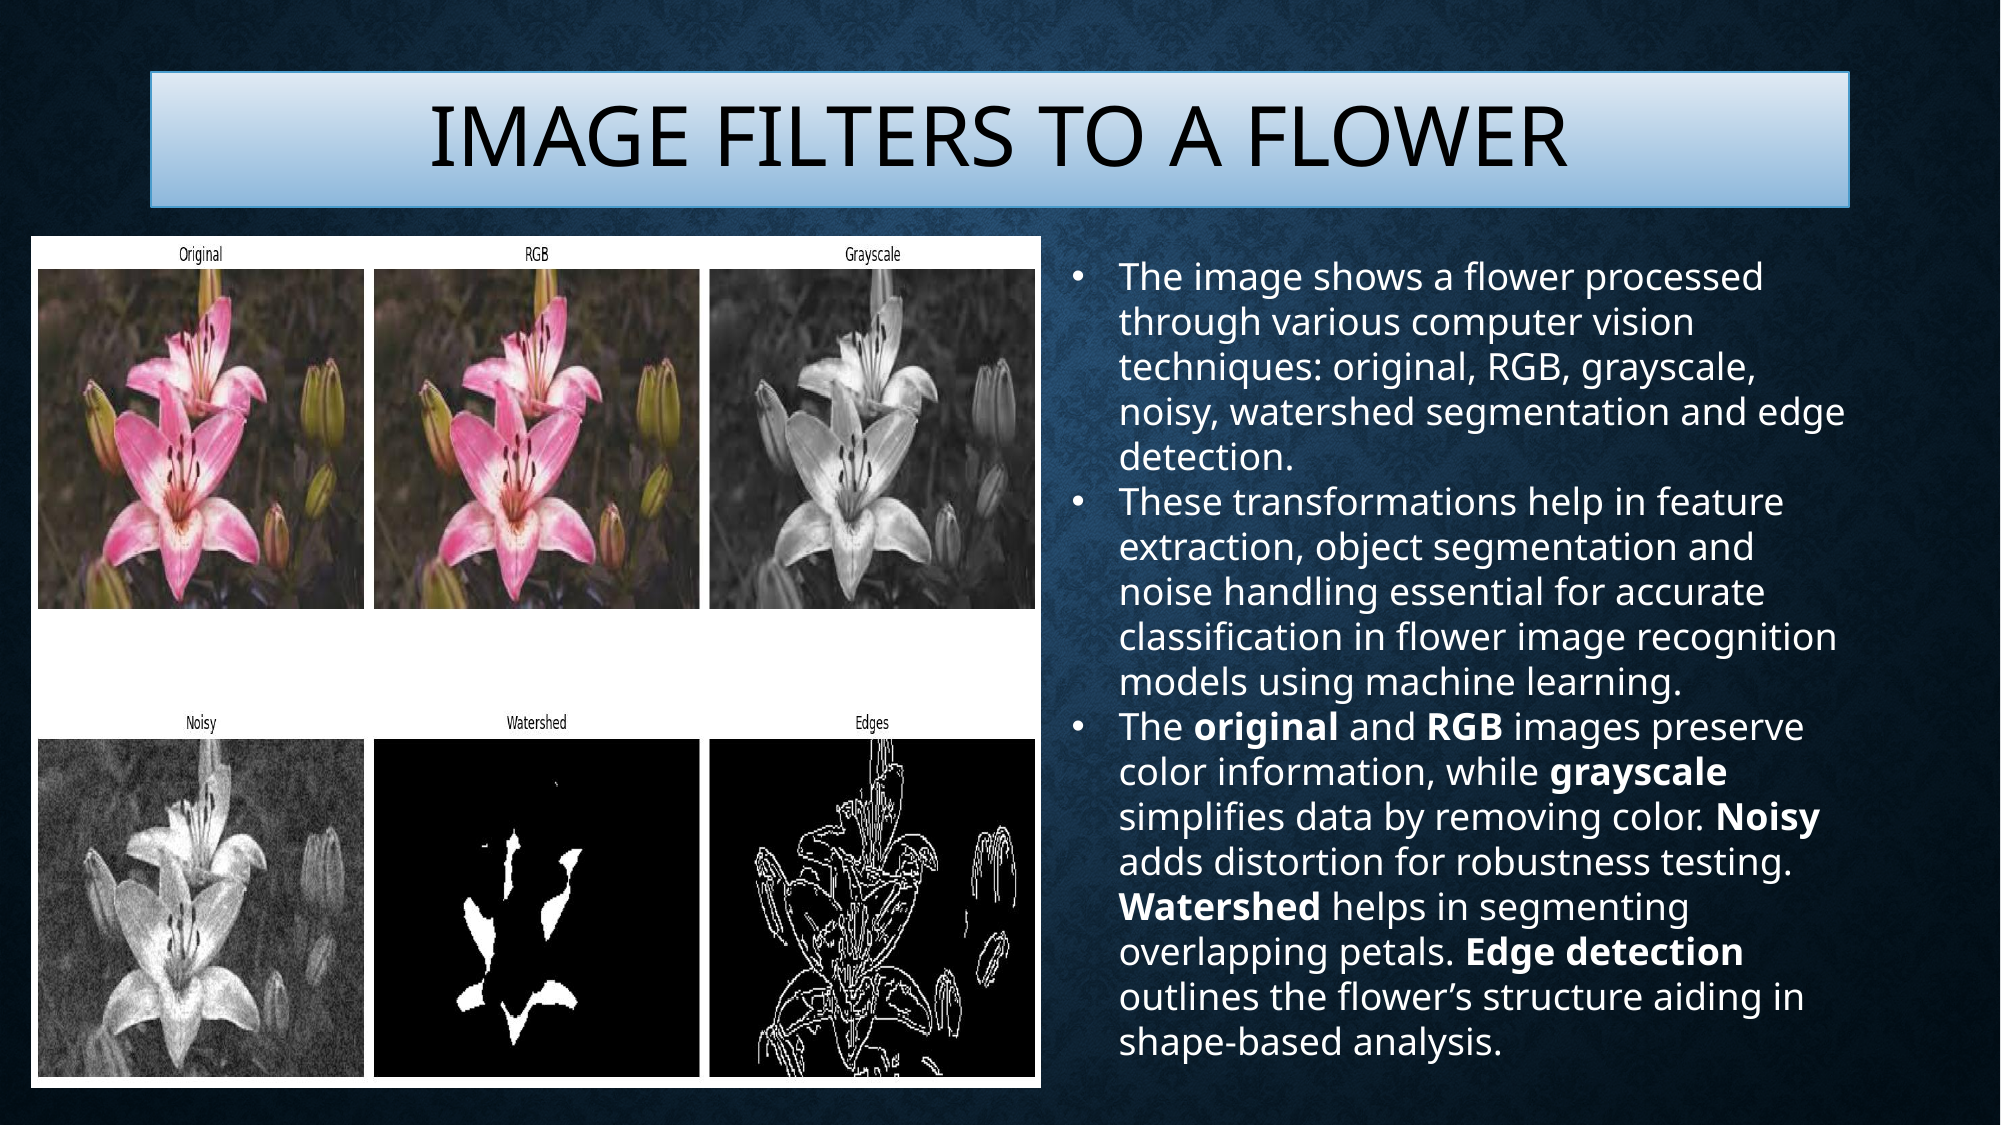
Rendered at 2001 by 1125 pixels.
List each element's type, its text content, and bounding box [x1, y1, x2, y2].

title IMAGE FILTERS TO A FLOWER [150, 71, 1850, 208]
picture [31, 235, 1041, 1088]
text_box The image shows a flower processed through various computer vision techniques: original, RGB, grayscale, noisy, watershed segmentation and edge detection. These transformations help in feature extraction, object segmentation and noise handling essential for accurate classification in flower image recognition models using machine learning. The original and RGB images preserve color information, while grayscale simplifies data by removing color. Noisy adds distortion for robustness testing. Watershed helps in segmenting overlapping petals. Edge detection outlines the flower’s structure aiding in shape-based analysis. [1056, 245, 1866, 1070]
